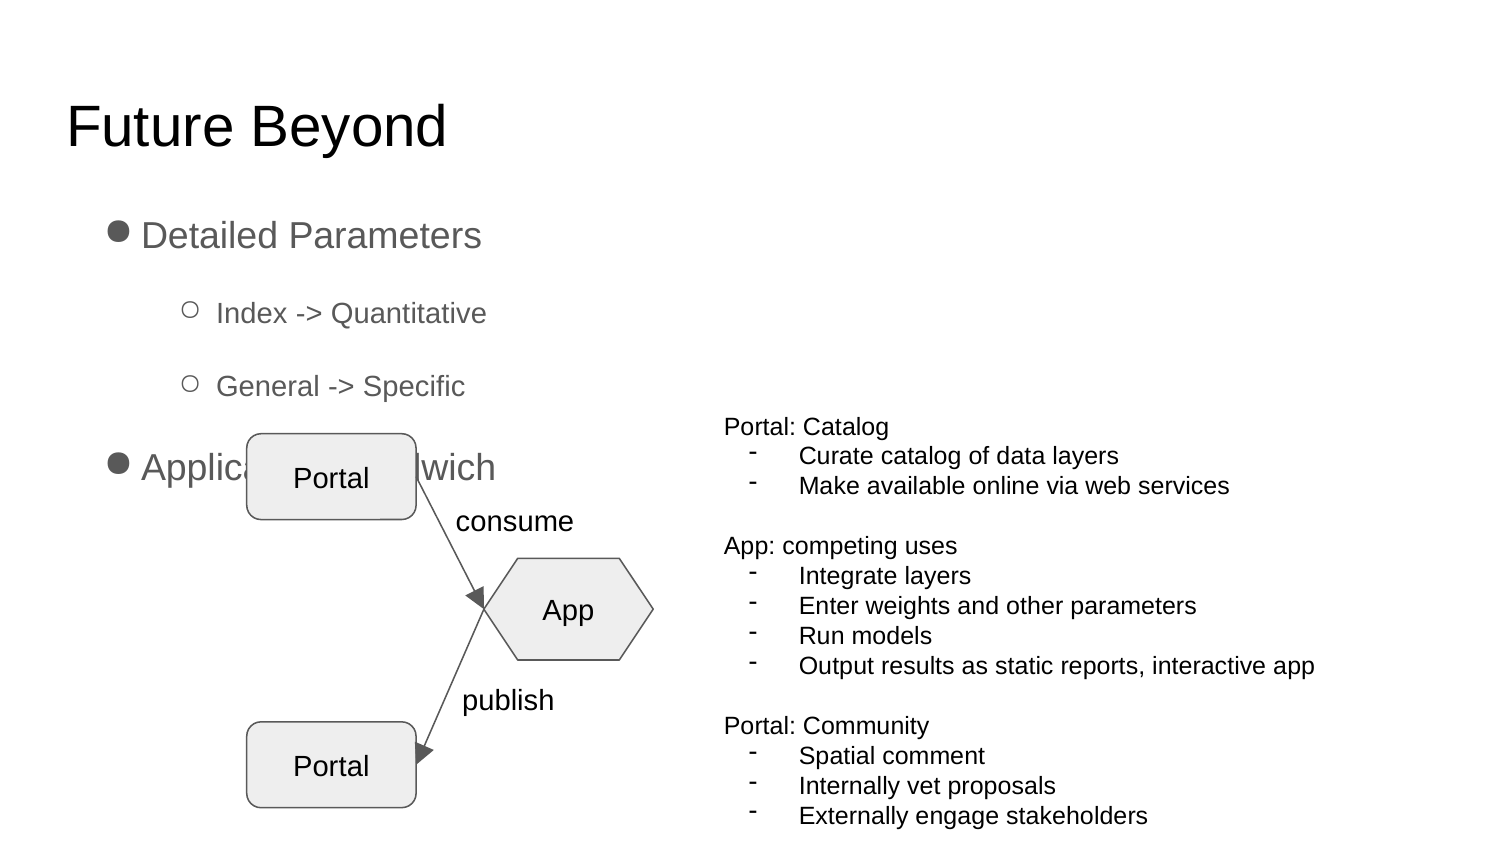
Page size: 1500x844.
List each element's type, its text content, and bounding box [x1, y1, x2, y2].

text_box Portal: Catalog Curate catalog of data layers Make available online via web services App: competing uses Integrate layers Enter weights and other parameters Run models Output results as static reports, interactive app Portal: Community Spatial comment Internally vet proposals Externally engage stakeholders [708, 394, 1406, 790]
list Detailed Parameters Index -> Quantitative General -> Specific Application Sandwich [51, 189, 1449, 750]
text_box consume [490, 486, 610, 543]
text_box Portal [246, 721, 417, 808]
text_box Portal [246, 433, 417, 520]
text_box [415, 476, 485, 608]
text_box publish [490, 666, 617, 722]
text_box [415, 608, 485, 765]
title Future Beyond [51, 72, 1449, 167]
text_box App [490, 558, 654, 661]
